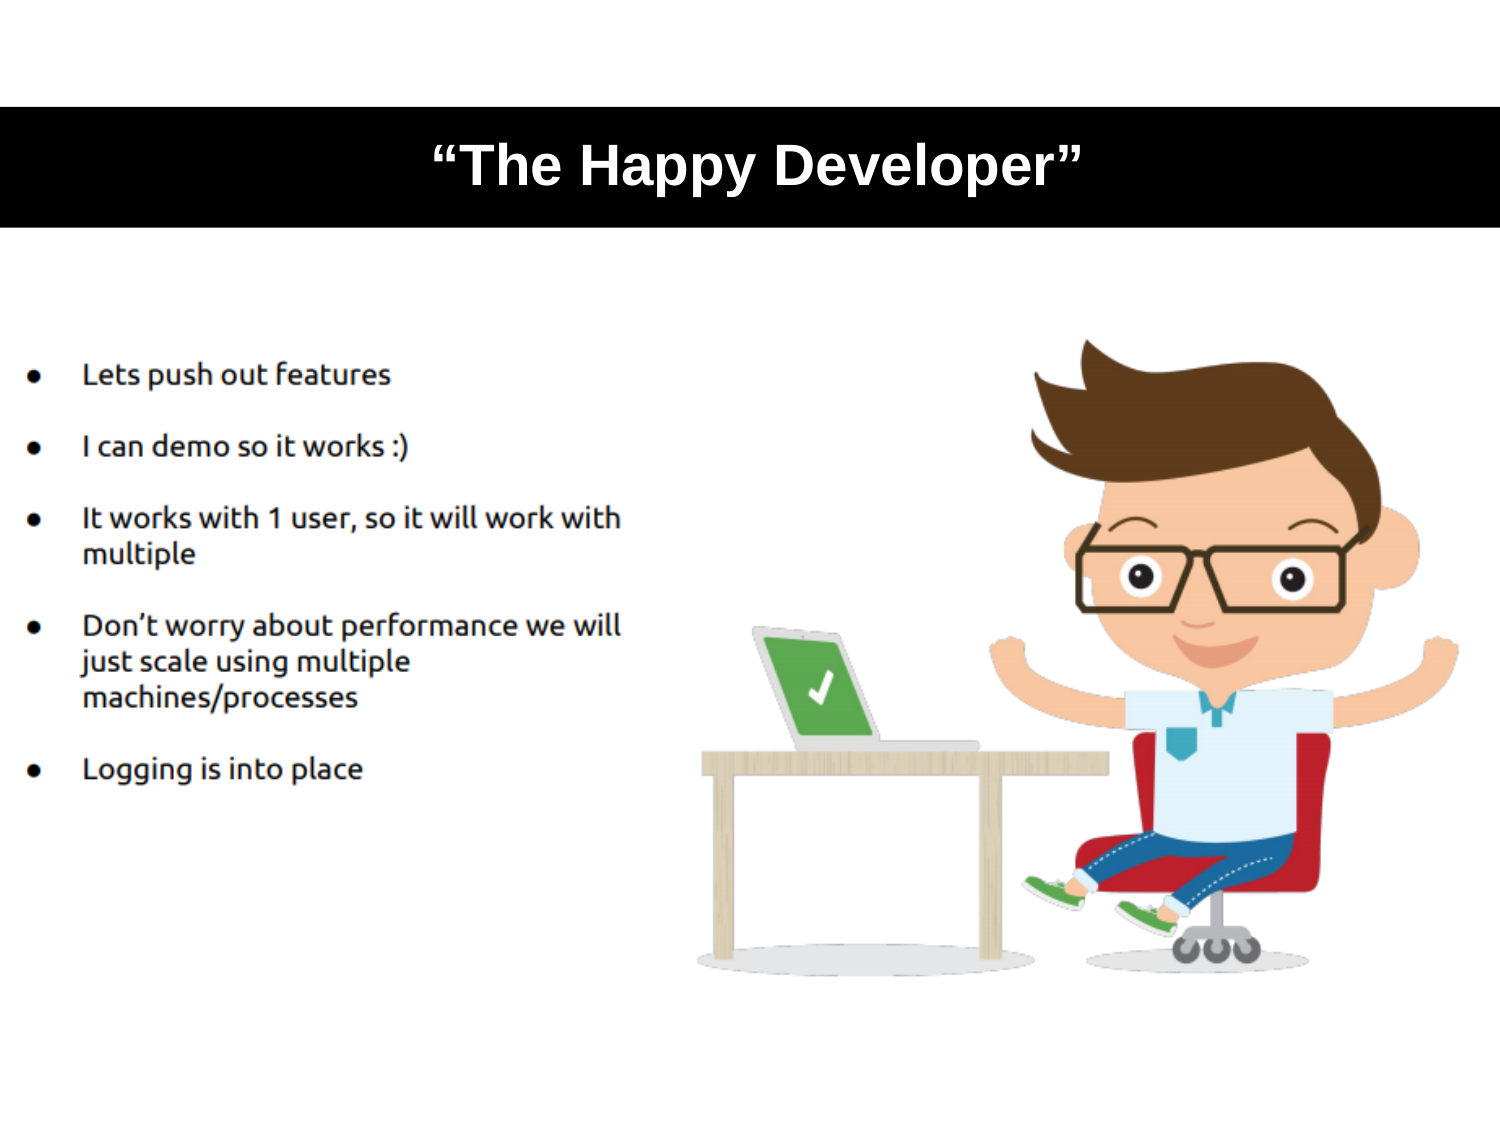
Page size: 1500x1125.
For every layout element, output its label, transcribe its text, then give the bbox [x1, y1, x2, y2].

title “The Happy Developer” [68, 105, 1448, 228]
picture [0, 320, 1478, 994]
text_box [0, 105, 1500, 230]
